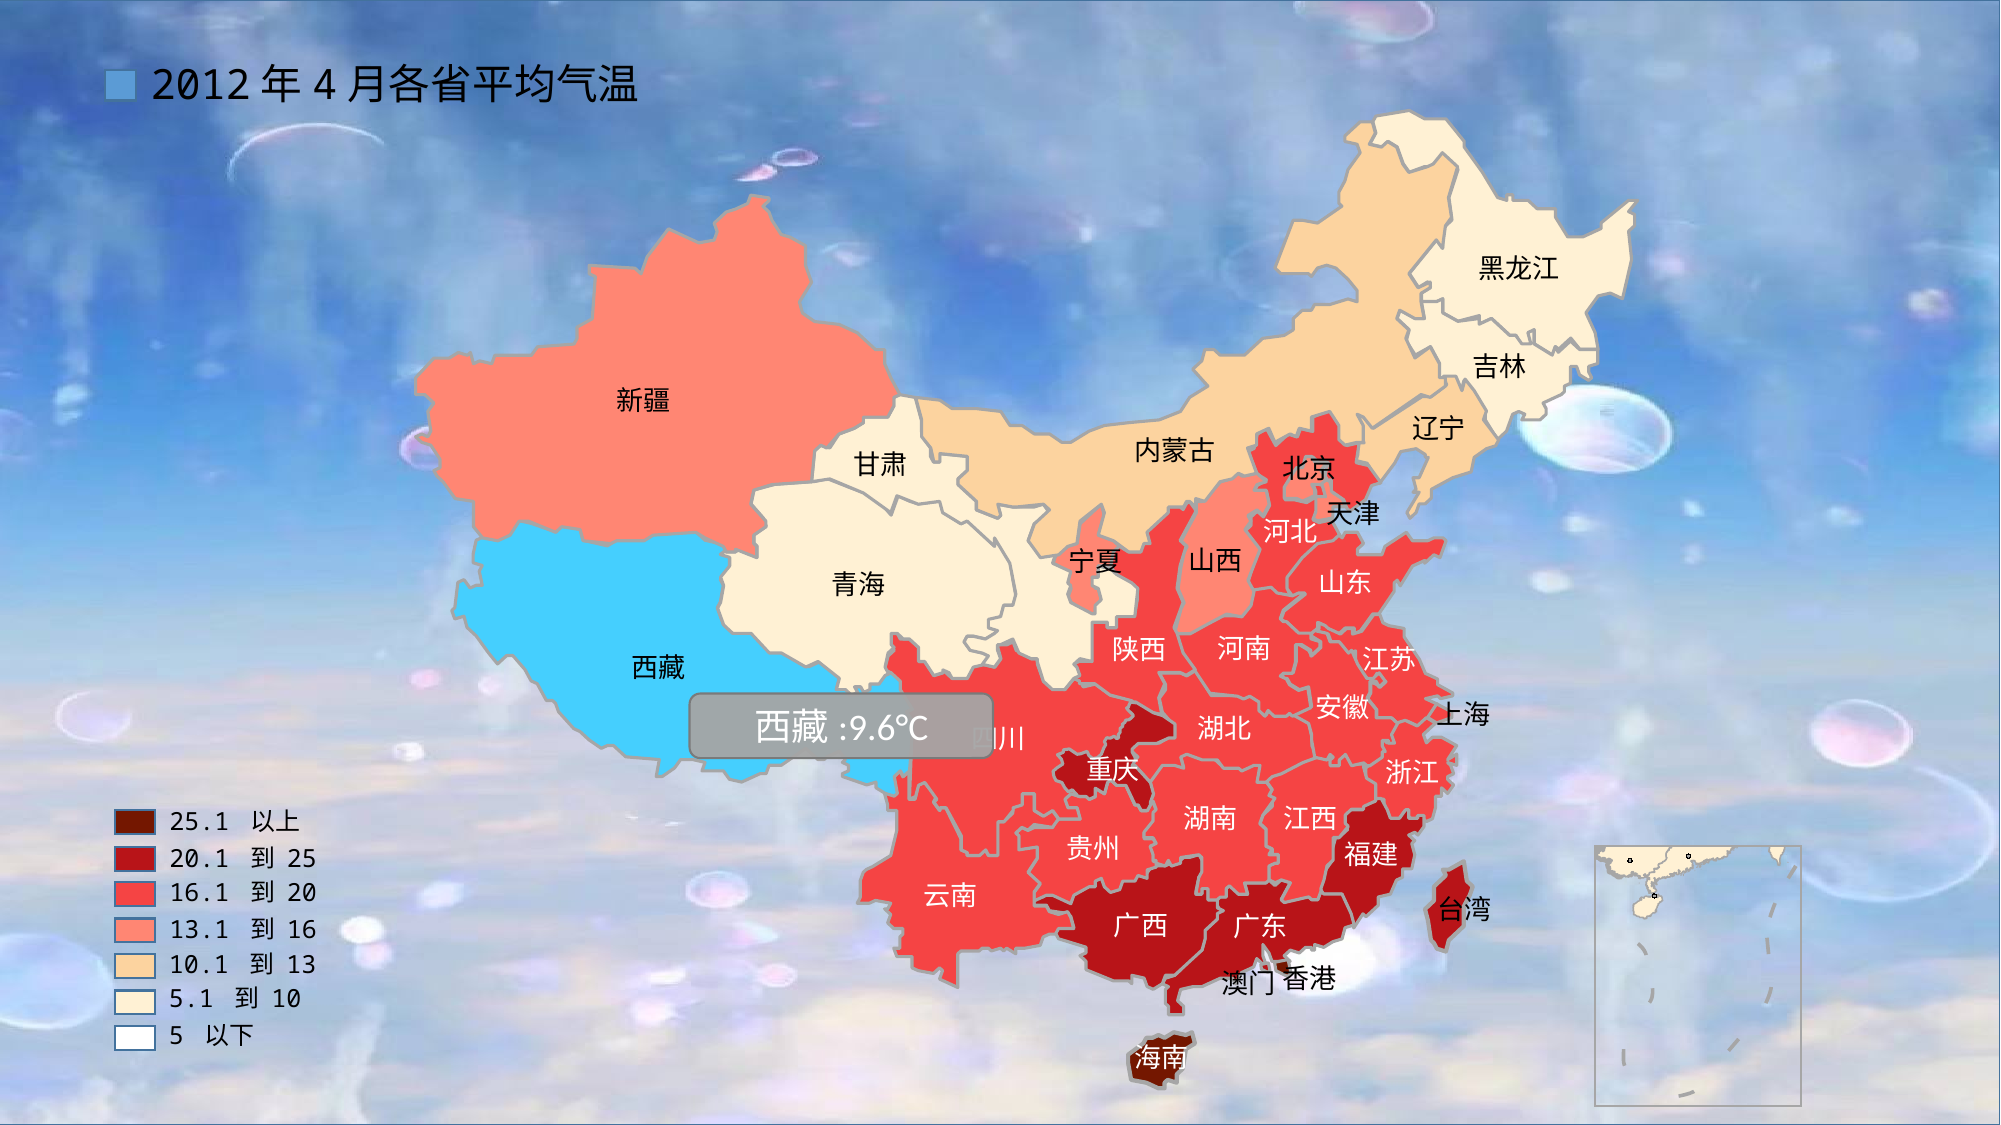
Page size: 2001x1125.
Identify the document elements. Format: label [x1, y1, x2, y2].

picture [0, 0, 2000, 1125]
text_box [1594, 845, 1801, 1106]
text_box [415, 110, 1639, 1089]
